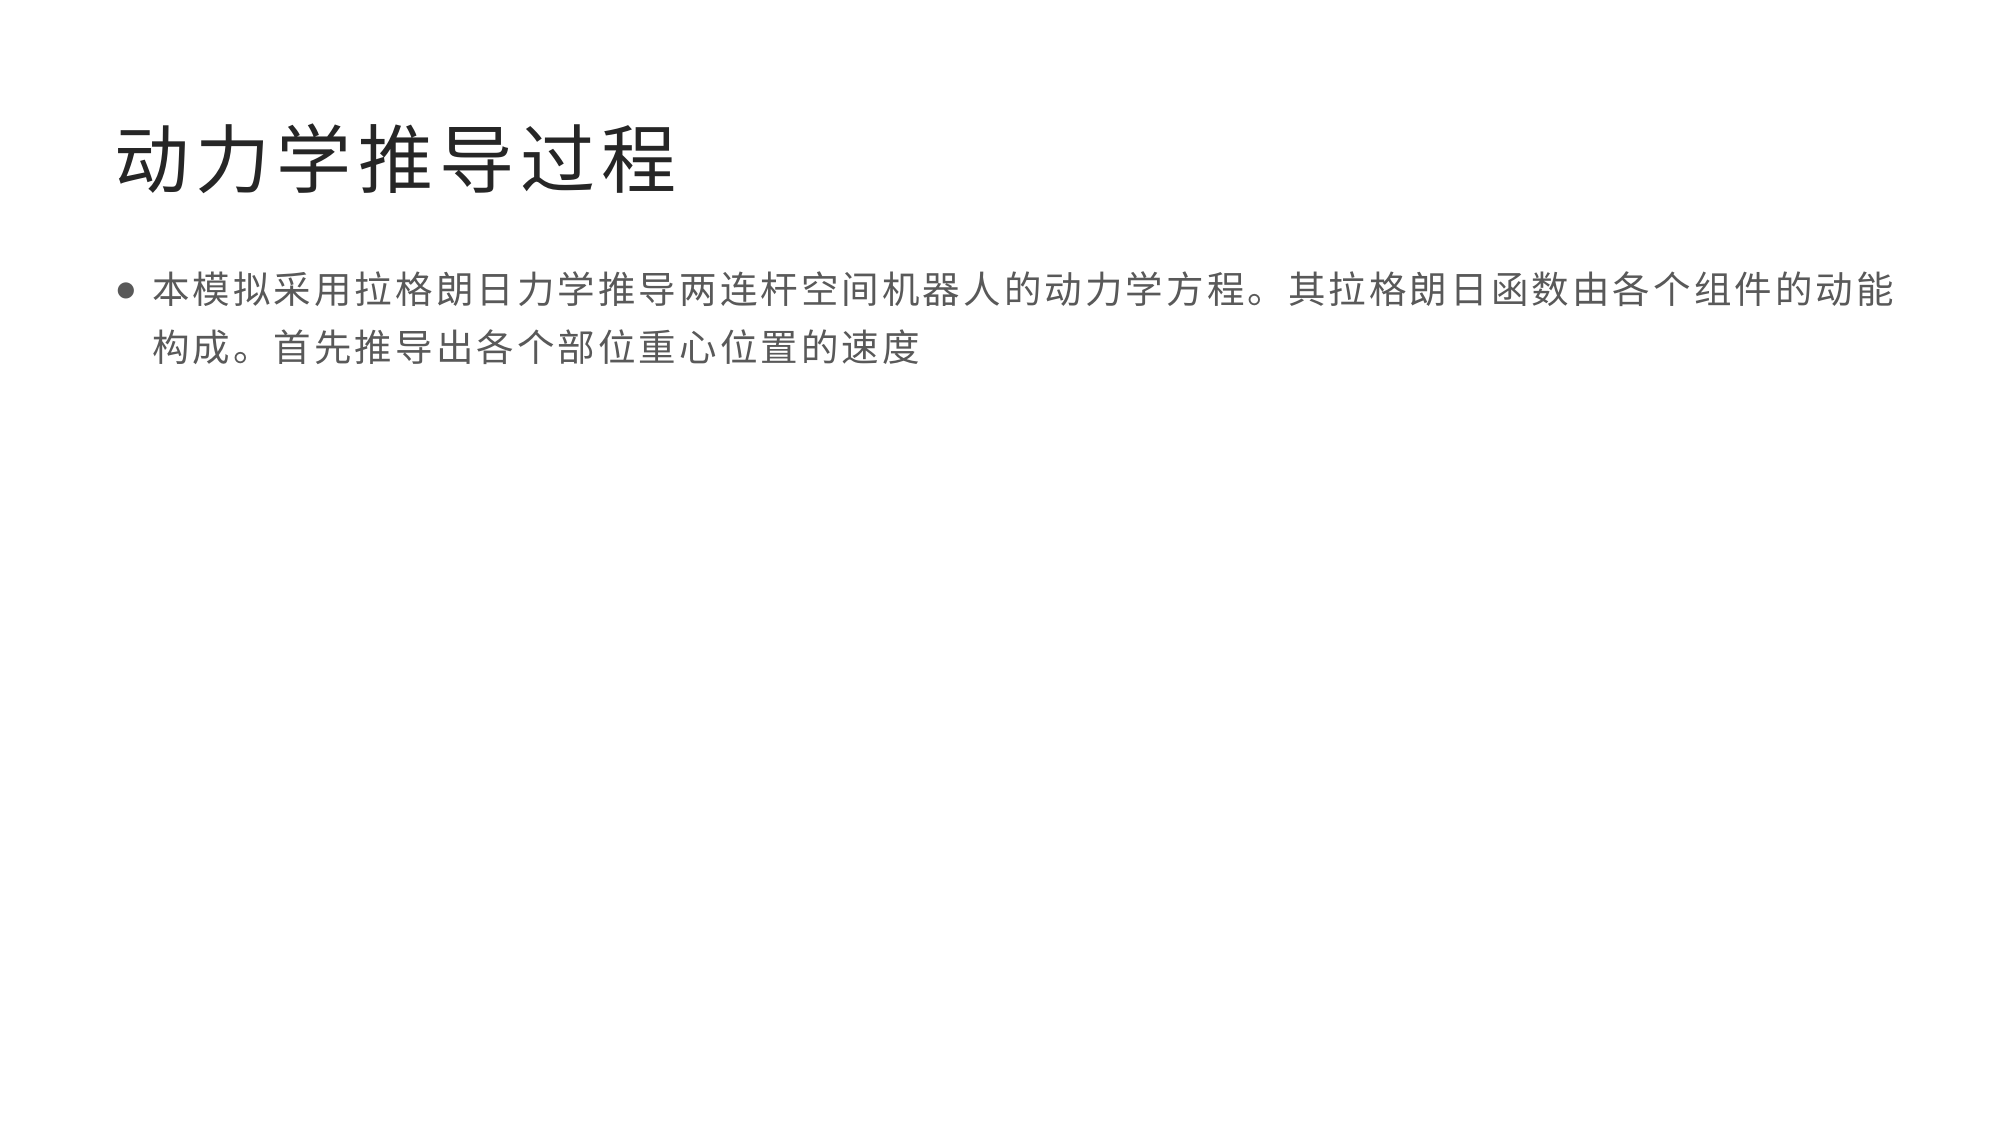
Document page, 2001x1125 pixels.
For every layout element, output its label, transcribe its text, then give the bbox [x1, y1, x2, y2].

title 动力学推导过程 [99, 99, 1900, 216]
